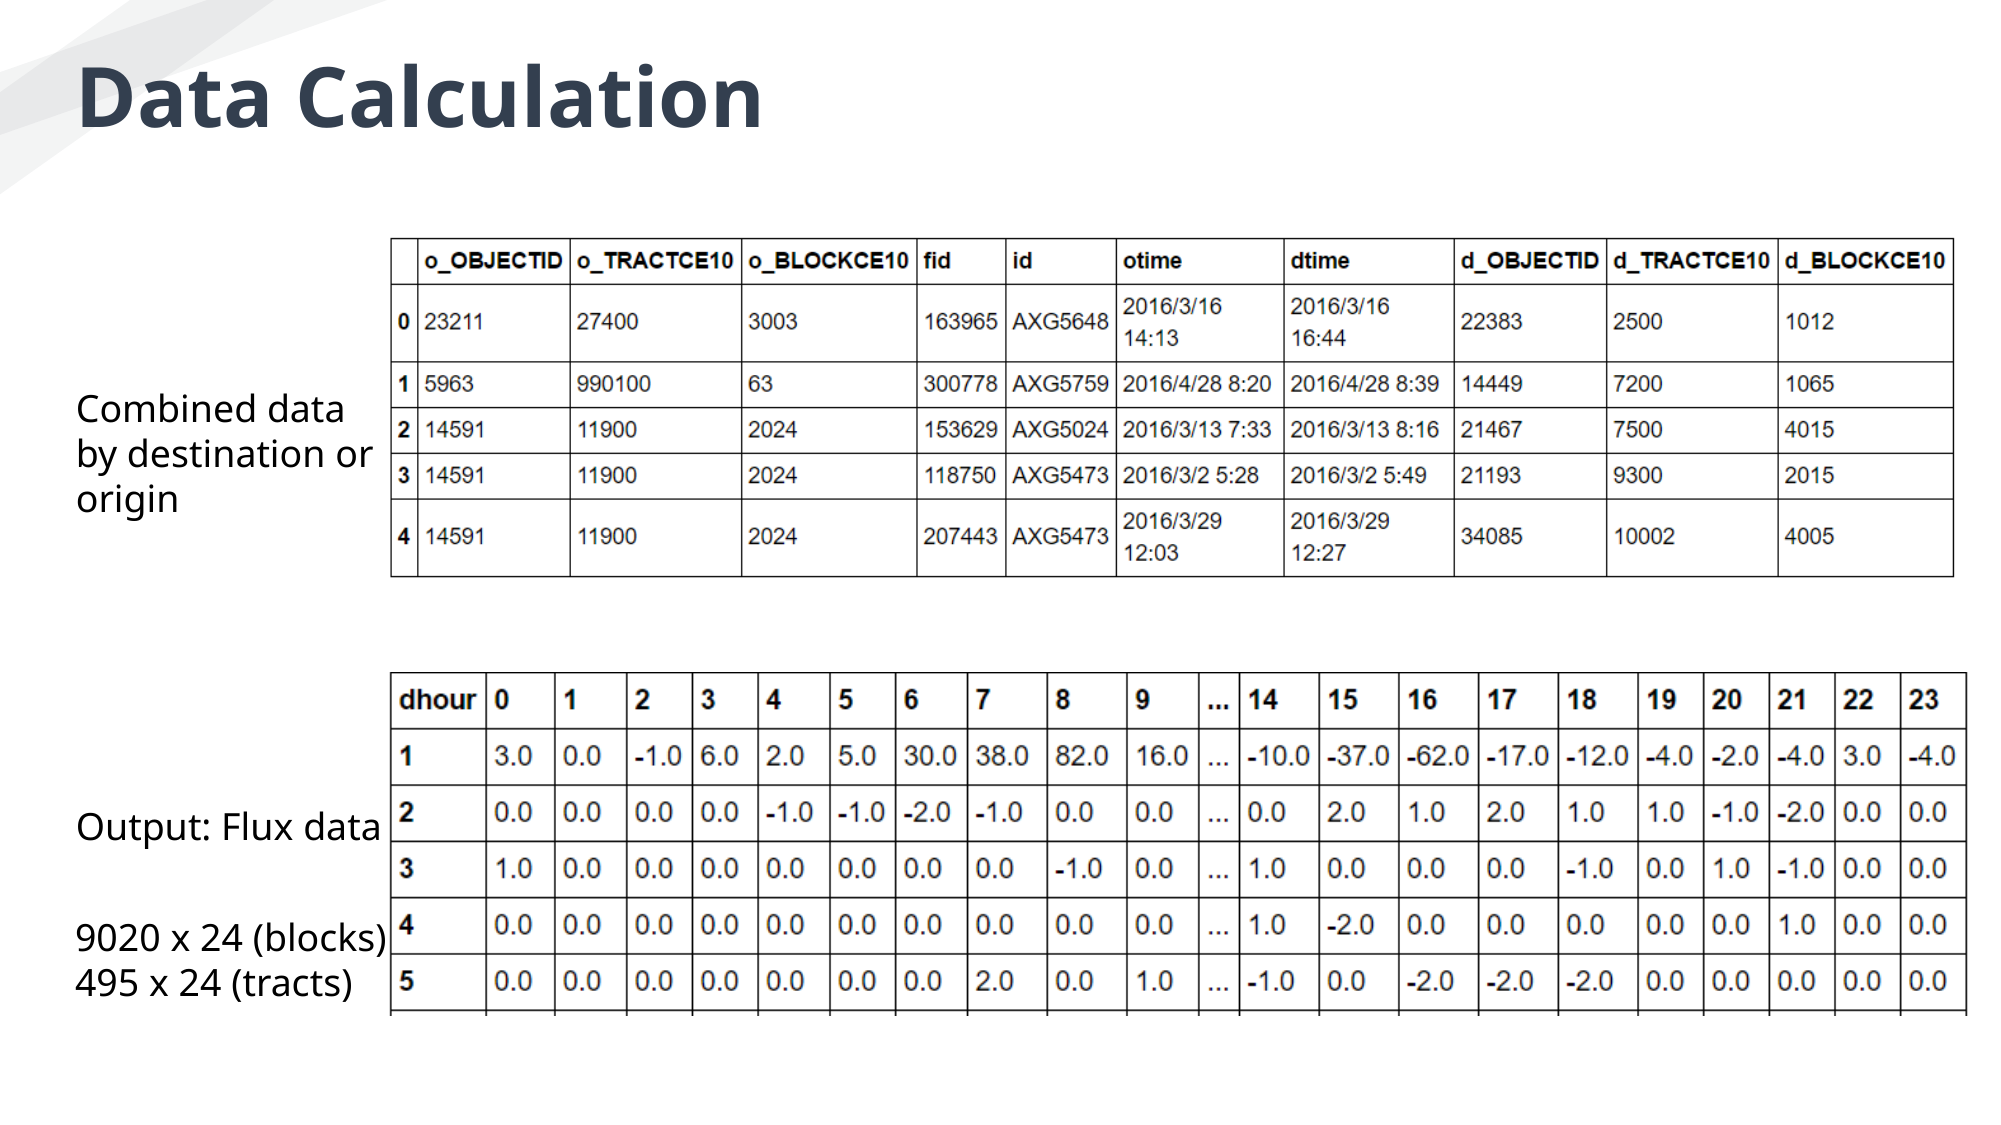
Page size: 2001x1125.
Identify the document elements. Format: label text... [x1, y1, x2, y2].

picture [370, 672, 2000, 1017]
list Data Calculation [61, 37, 920, 132]
text_box Combined data by destination or origin [61, 377, 383, 528]
picture [383, 233, 1972, 585]
text_box 9020 x 24 (blocks) 495 x 24 (tracts) [60, 906, 370, 1012]
text_box Output: Flux data [61, 795, 370, 856]
